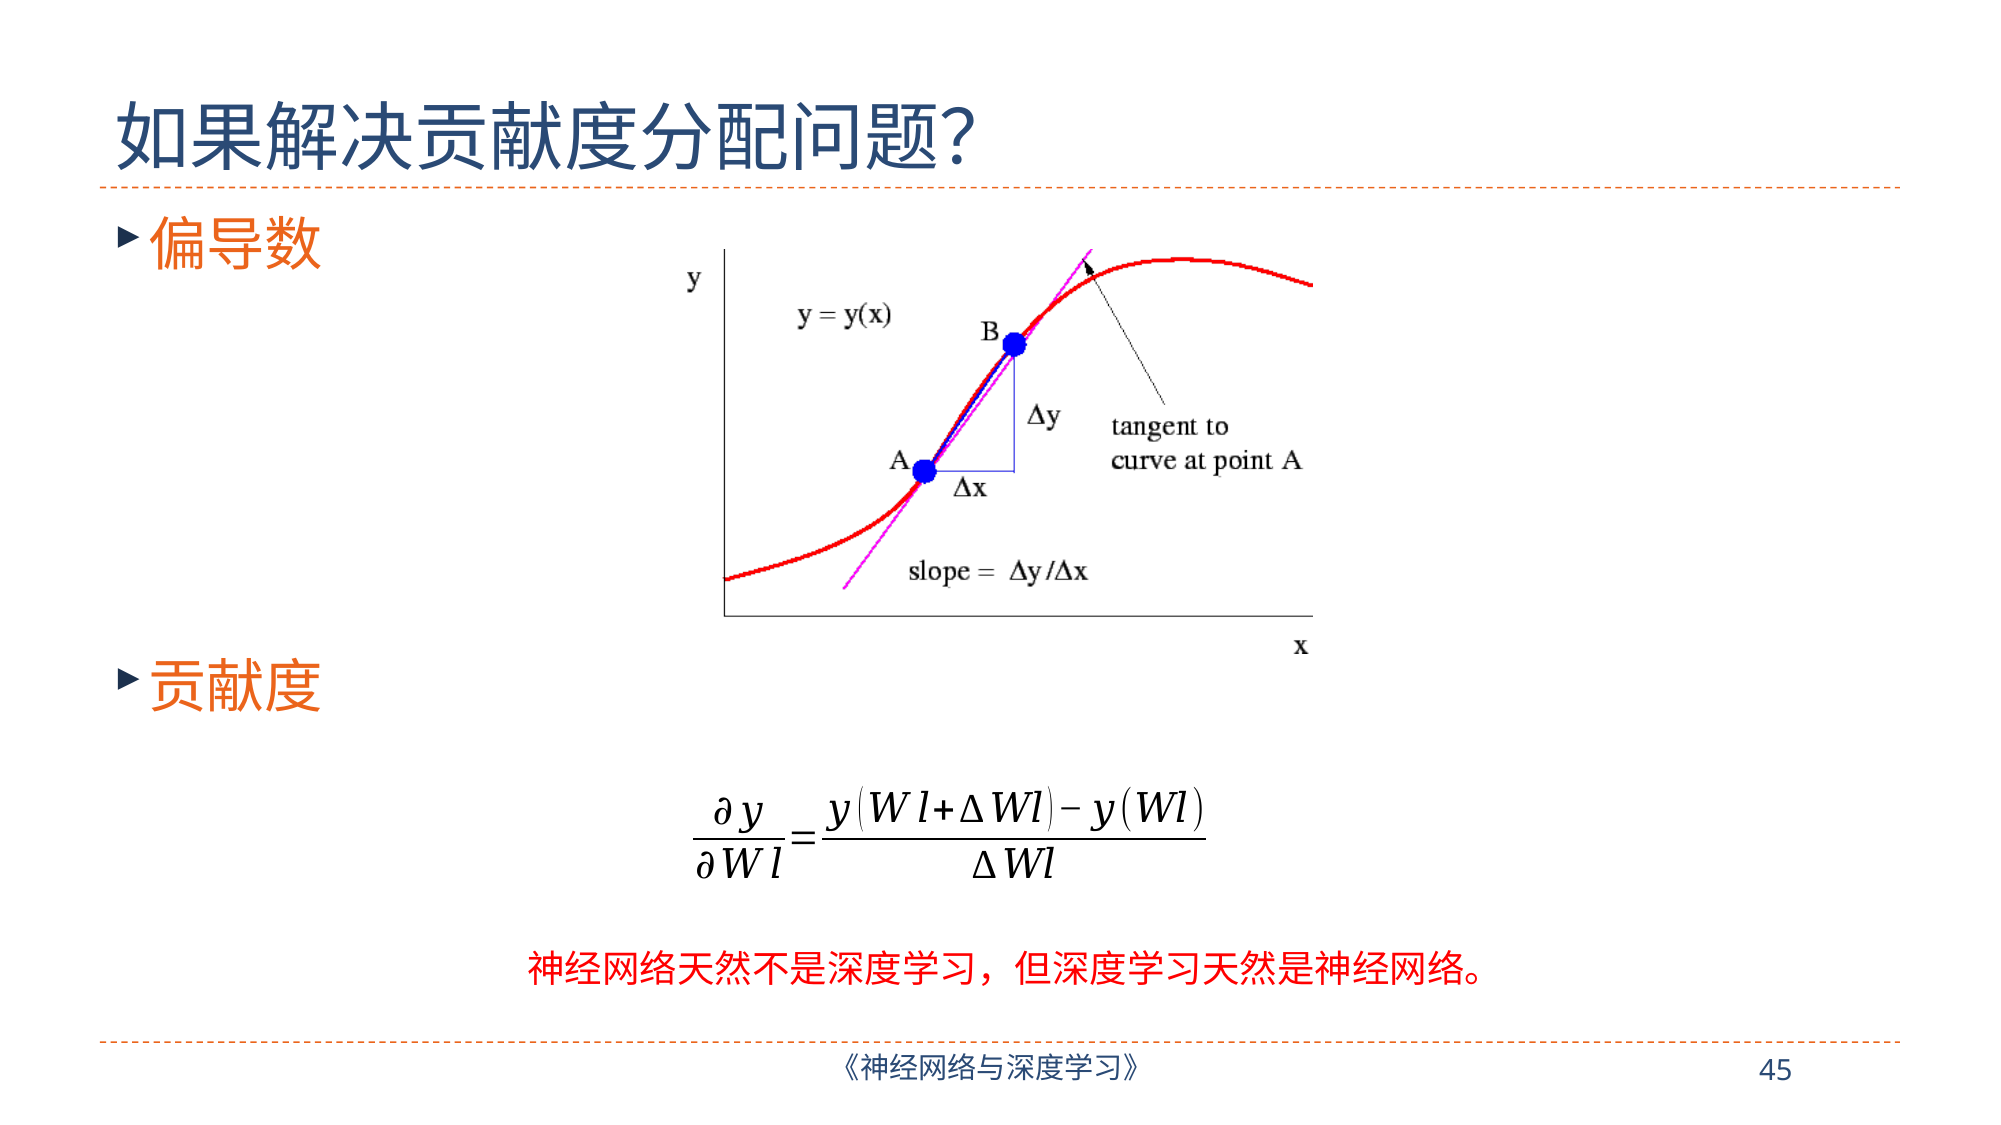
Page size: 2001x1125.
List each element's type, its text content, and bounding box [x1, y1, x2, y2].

text_box 神经网络天然不是深度学习，但深度学习天然是神经网络。 [512, 937, 1619, 998]
picture [687, 249, 1313, 655]
title 如果解决贡献度分配问题？ [99, 24, 1900, 188]
list 偏导数 贡献度 [99, 200, 1900, 1010]
